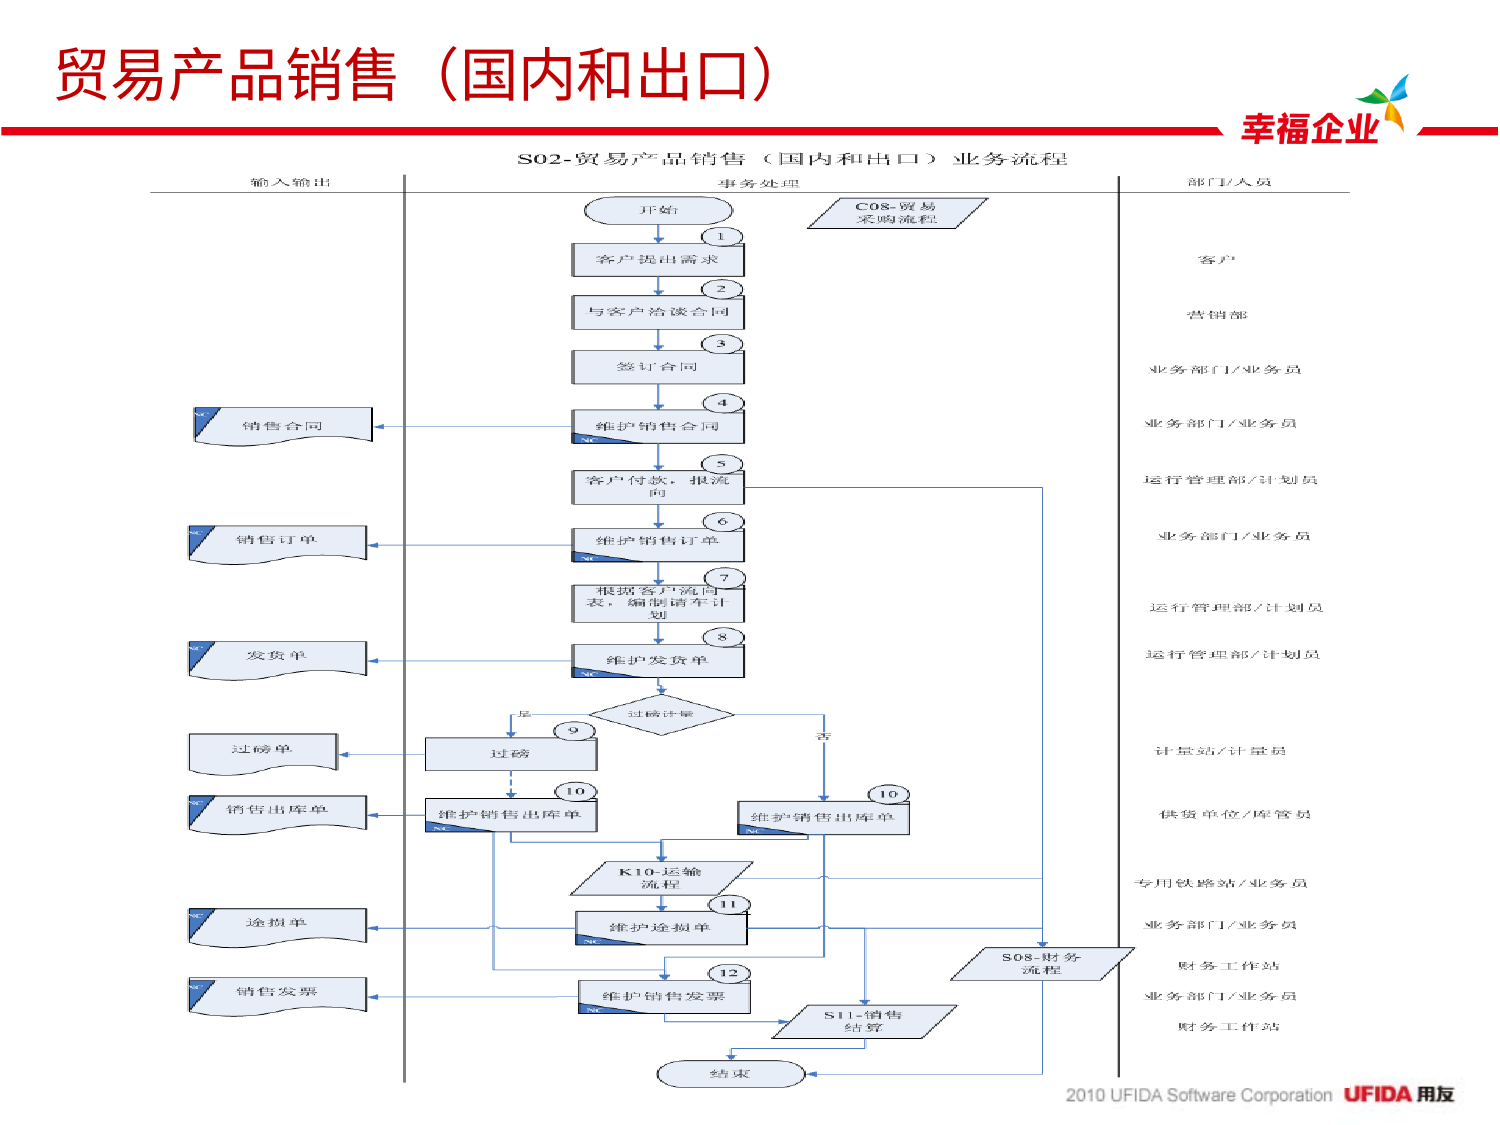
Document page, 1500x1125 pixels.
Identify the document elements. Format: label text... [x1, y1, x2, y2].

picture [149, 62, 1500, 1125]
title 贸易产品销售（国内和出口） [37, 24, 1263, 122]
